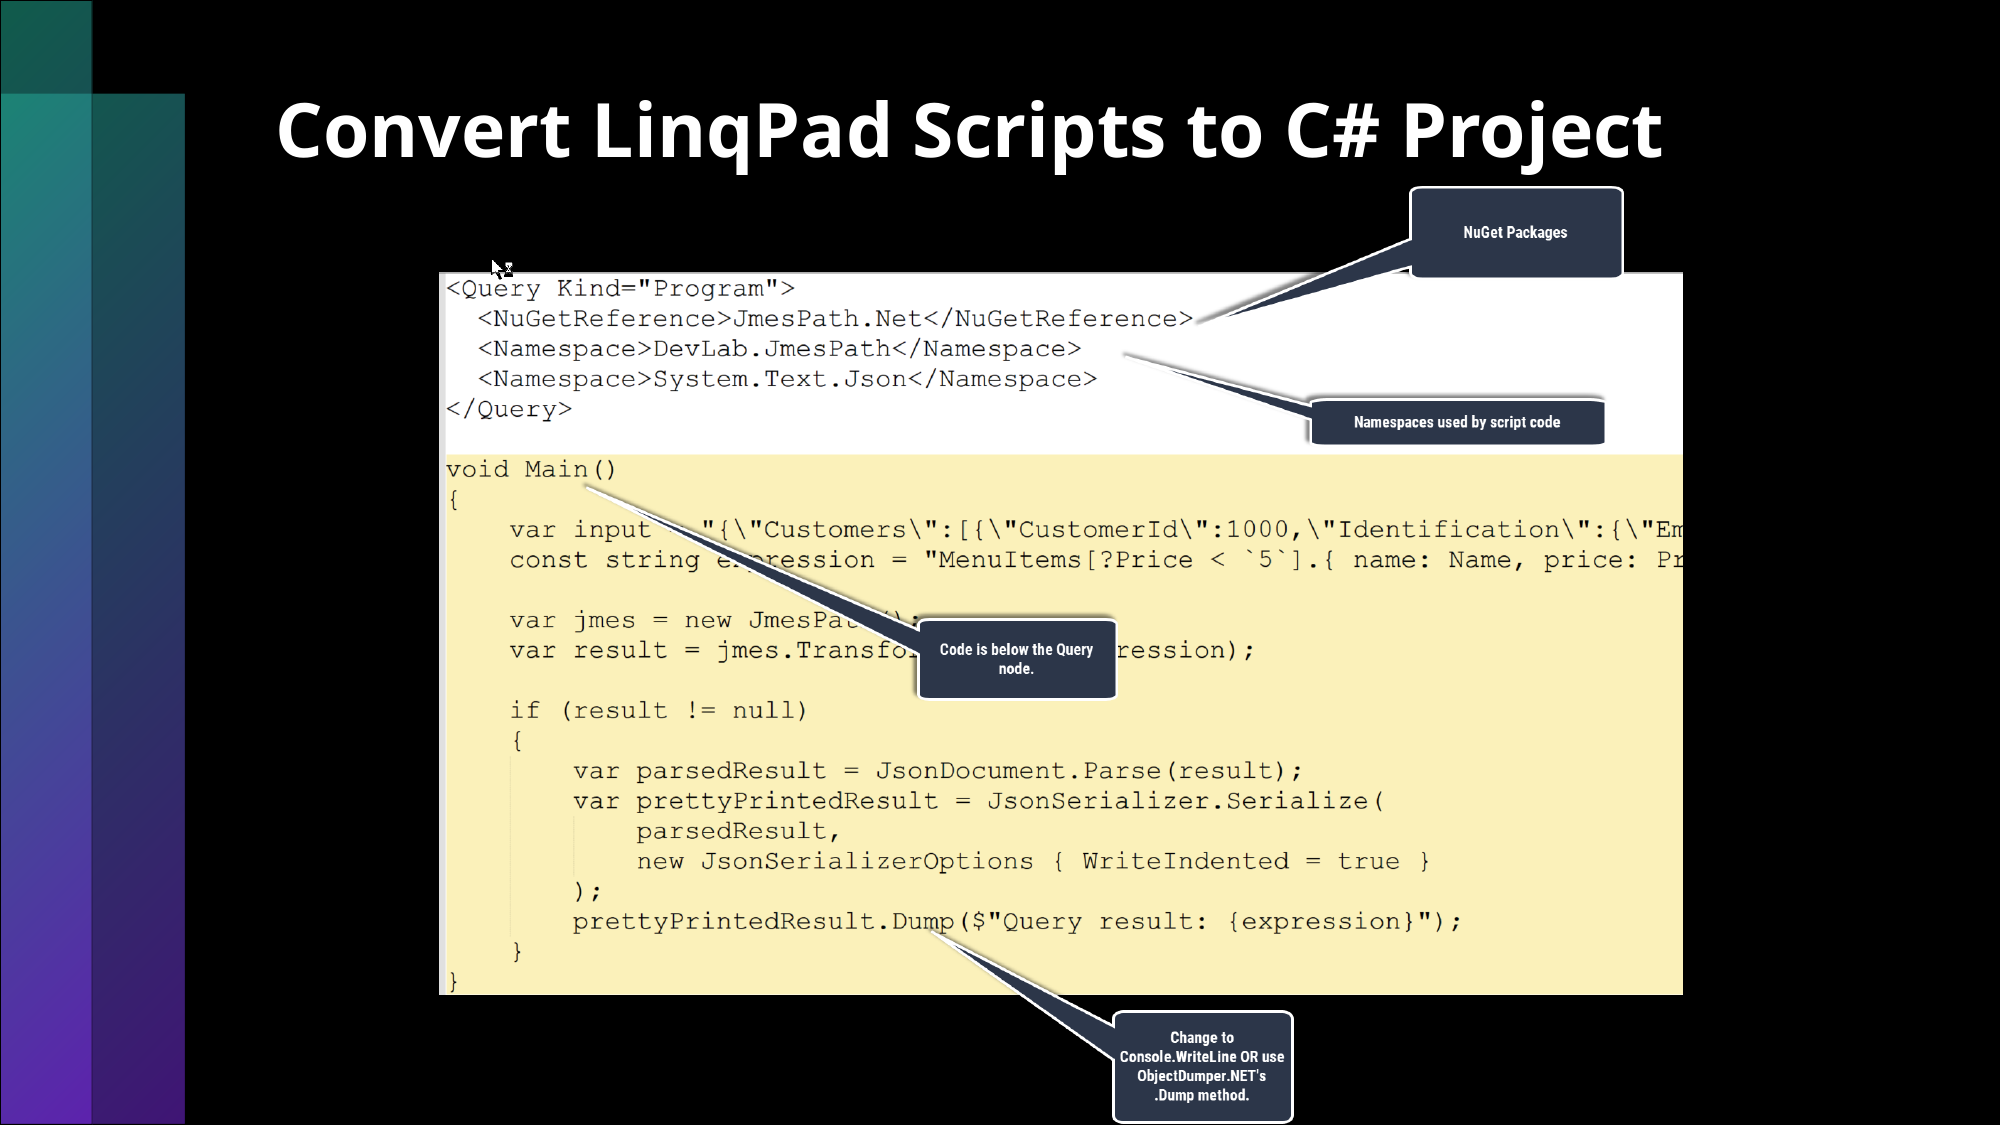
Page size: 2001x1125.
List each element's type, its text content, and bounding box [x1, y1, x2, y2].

picture [439, 184, 1683, 1125]
title Convert LinqPad Scripts to C# Project [260, 74, 1817, 329]
